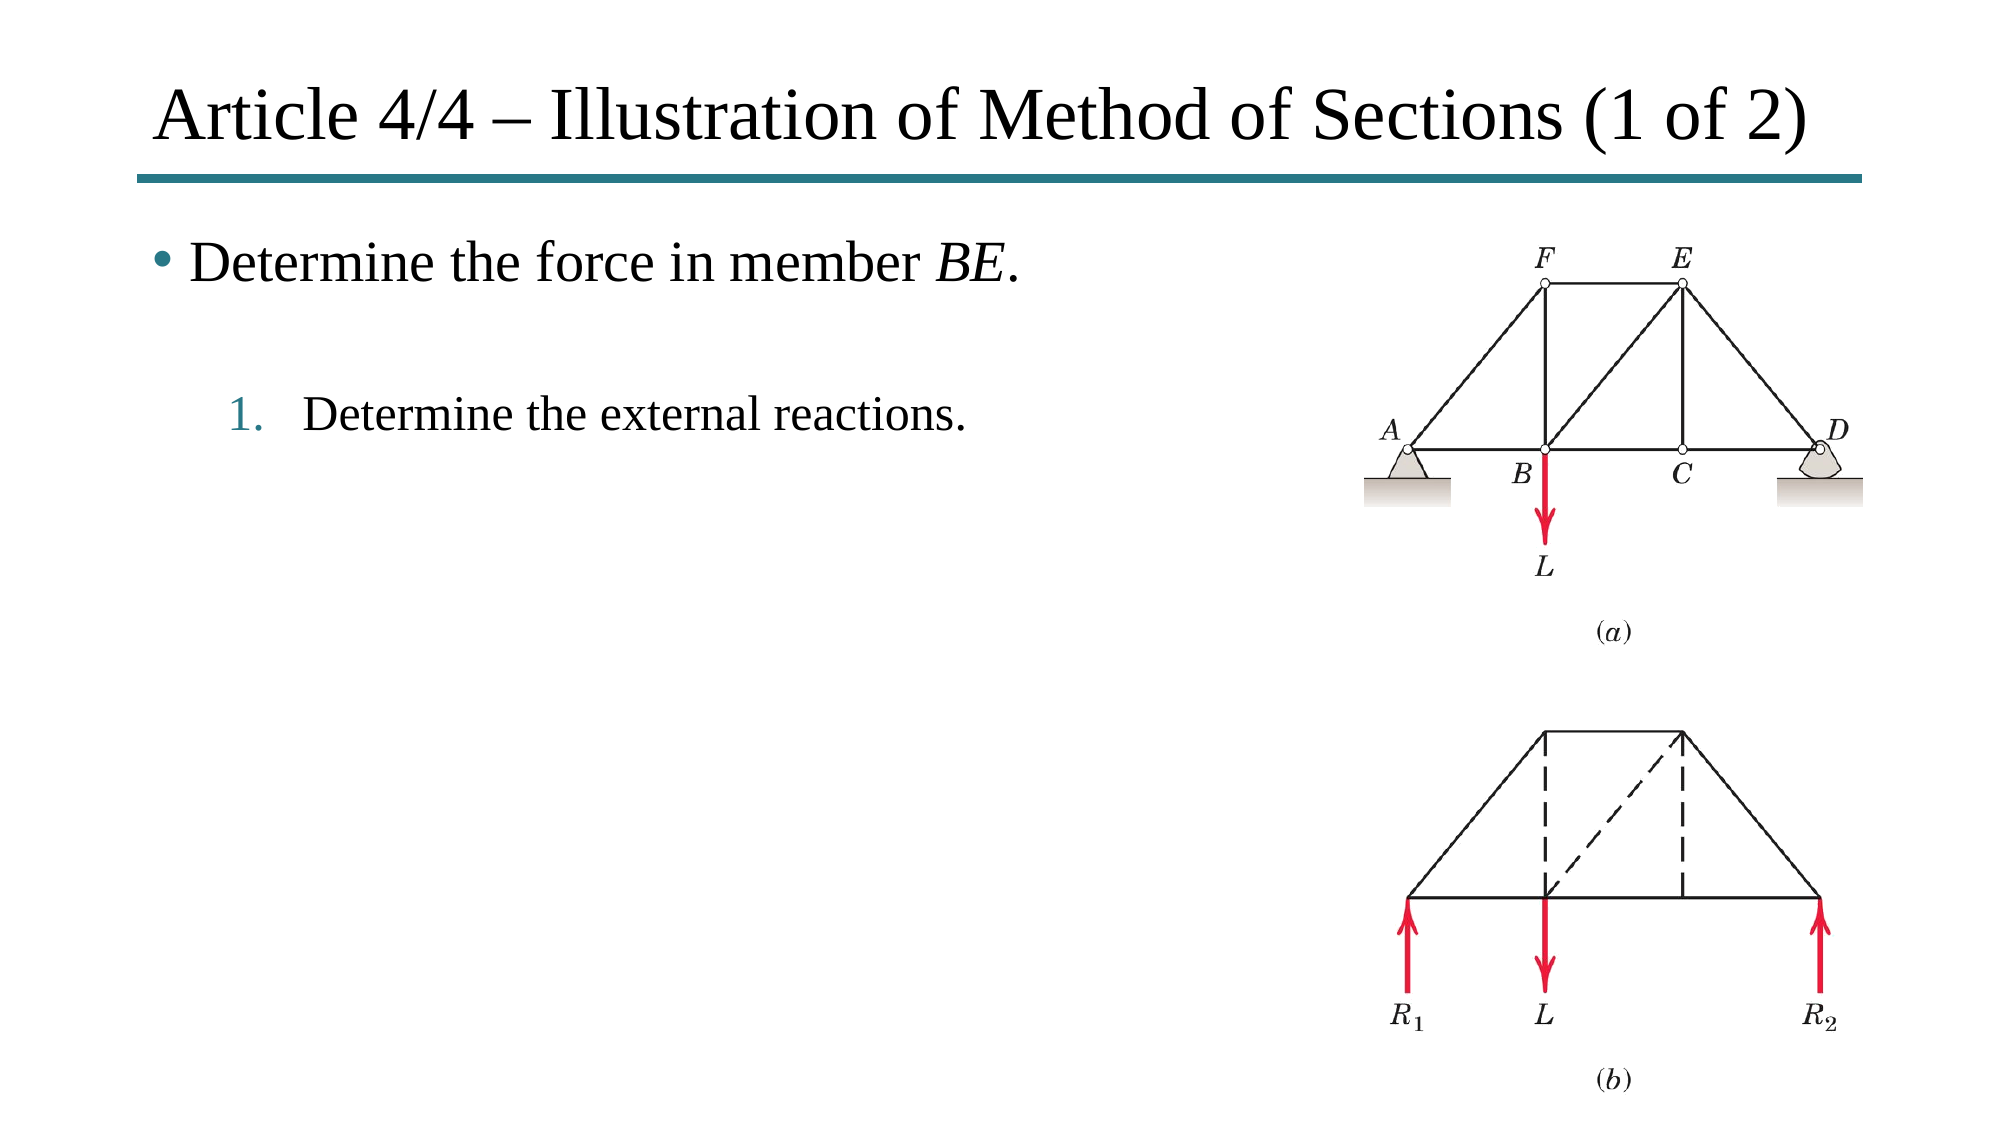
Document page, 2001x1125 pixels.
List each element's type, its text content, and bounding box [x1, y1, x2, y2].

picture [1364, 243, 1863, 1096]
list Determine the force in member BE. Determine the external reactions. [137, 223, 1863, 1091]
title Article 4/4 – Illustration of Method of Sections (1 of 2) [137, 59, 1863, 170]
